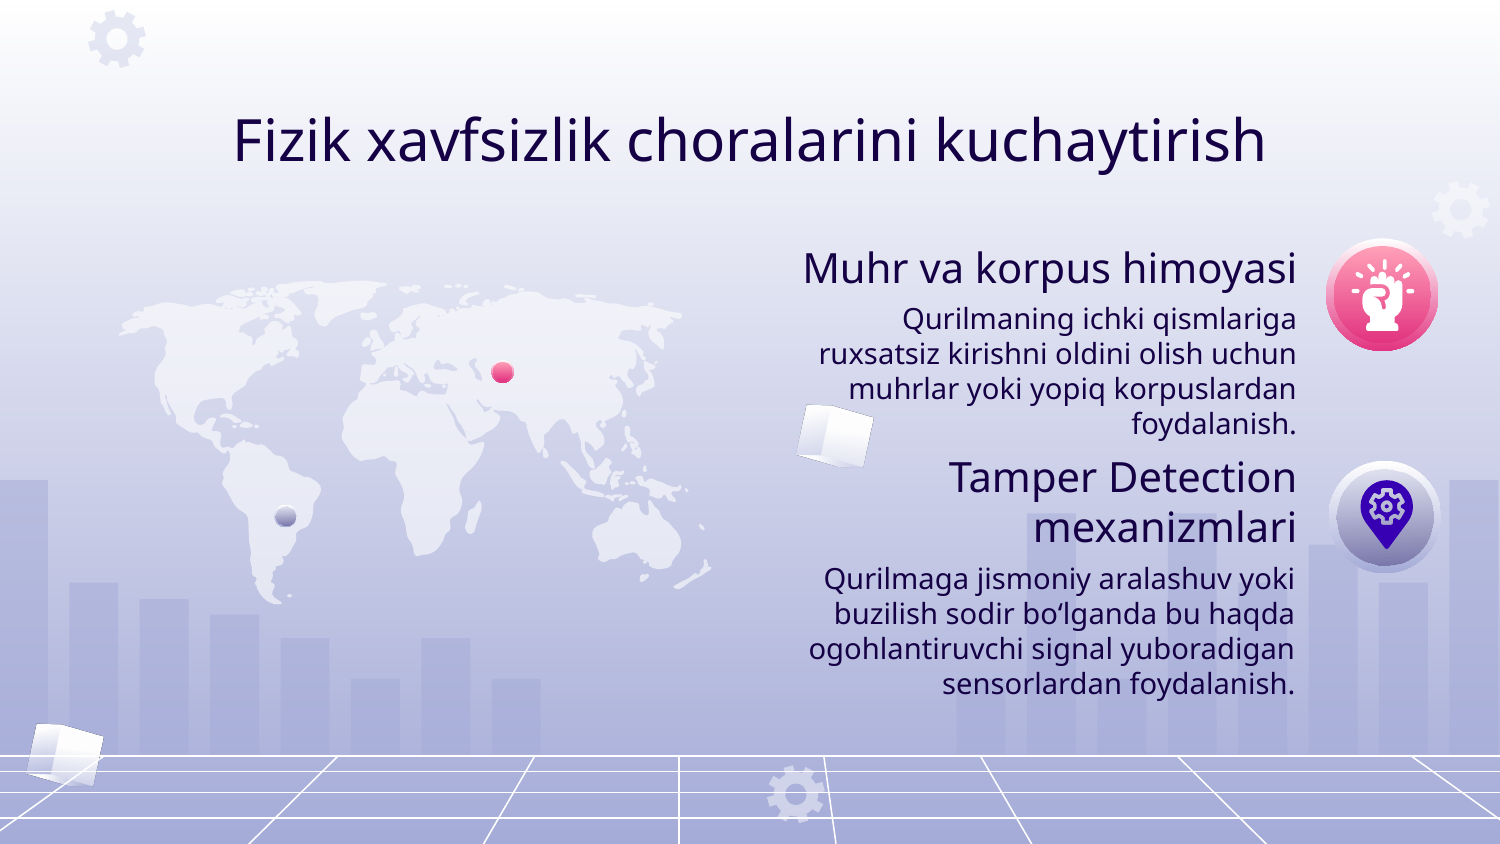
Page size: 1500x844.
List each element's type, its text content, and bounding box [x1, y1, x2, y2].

picture [4, 706, 124, 805]
text_box Tamper Detection mexanizmlari [767, 461, 1313, 566]
text_box Muhr va korpus himoyasi [767, 213, 1313, 308]
text_box Qurilmaning ichki qismlariga ruxsatsiz kirishni oldini olish uchun muhrlar yoki yopiq korpuslardan foydalanish. [770, 285, 1313, 380]
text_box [1360, 479, 1414, 550]
text_box Qurilmaga jismoniy aralashuv yoki buzilish sodir bo‘lganda bu haqda ogohlantiruvchi signal yuboradigan sensorlardan foydalanish. [766, 545, 1311, 732]
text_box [1328, 460, 1442, 574]
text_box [274, 504, 298, 528]
picture [773, 386, 894, 485]
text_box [117, 280, 712, 605]
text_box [491, 360, 514, 384]
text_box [1351, 258, 1415, 332]
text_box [1325, 238, 1439, 352]
title Fizik xavfsizlik choralarini kuchaytirish [118, 88, 1382, 183]
